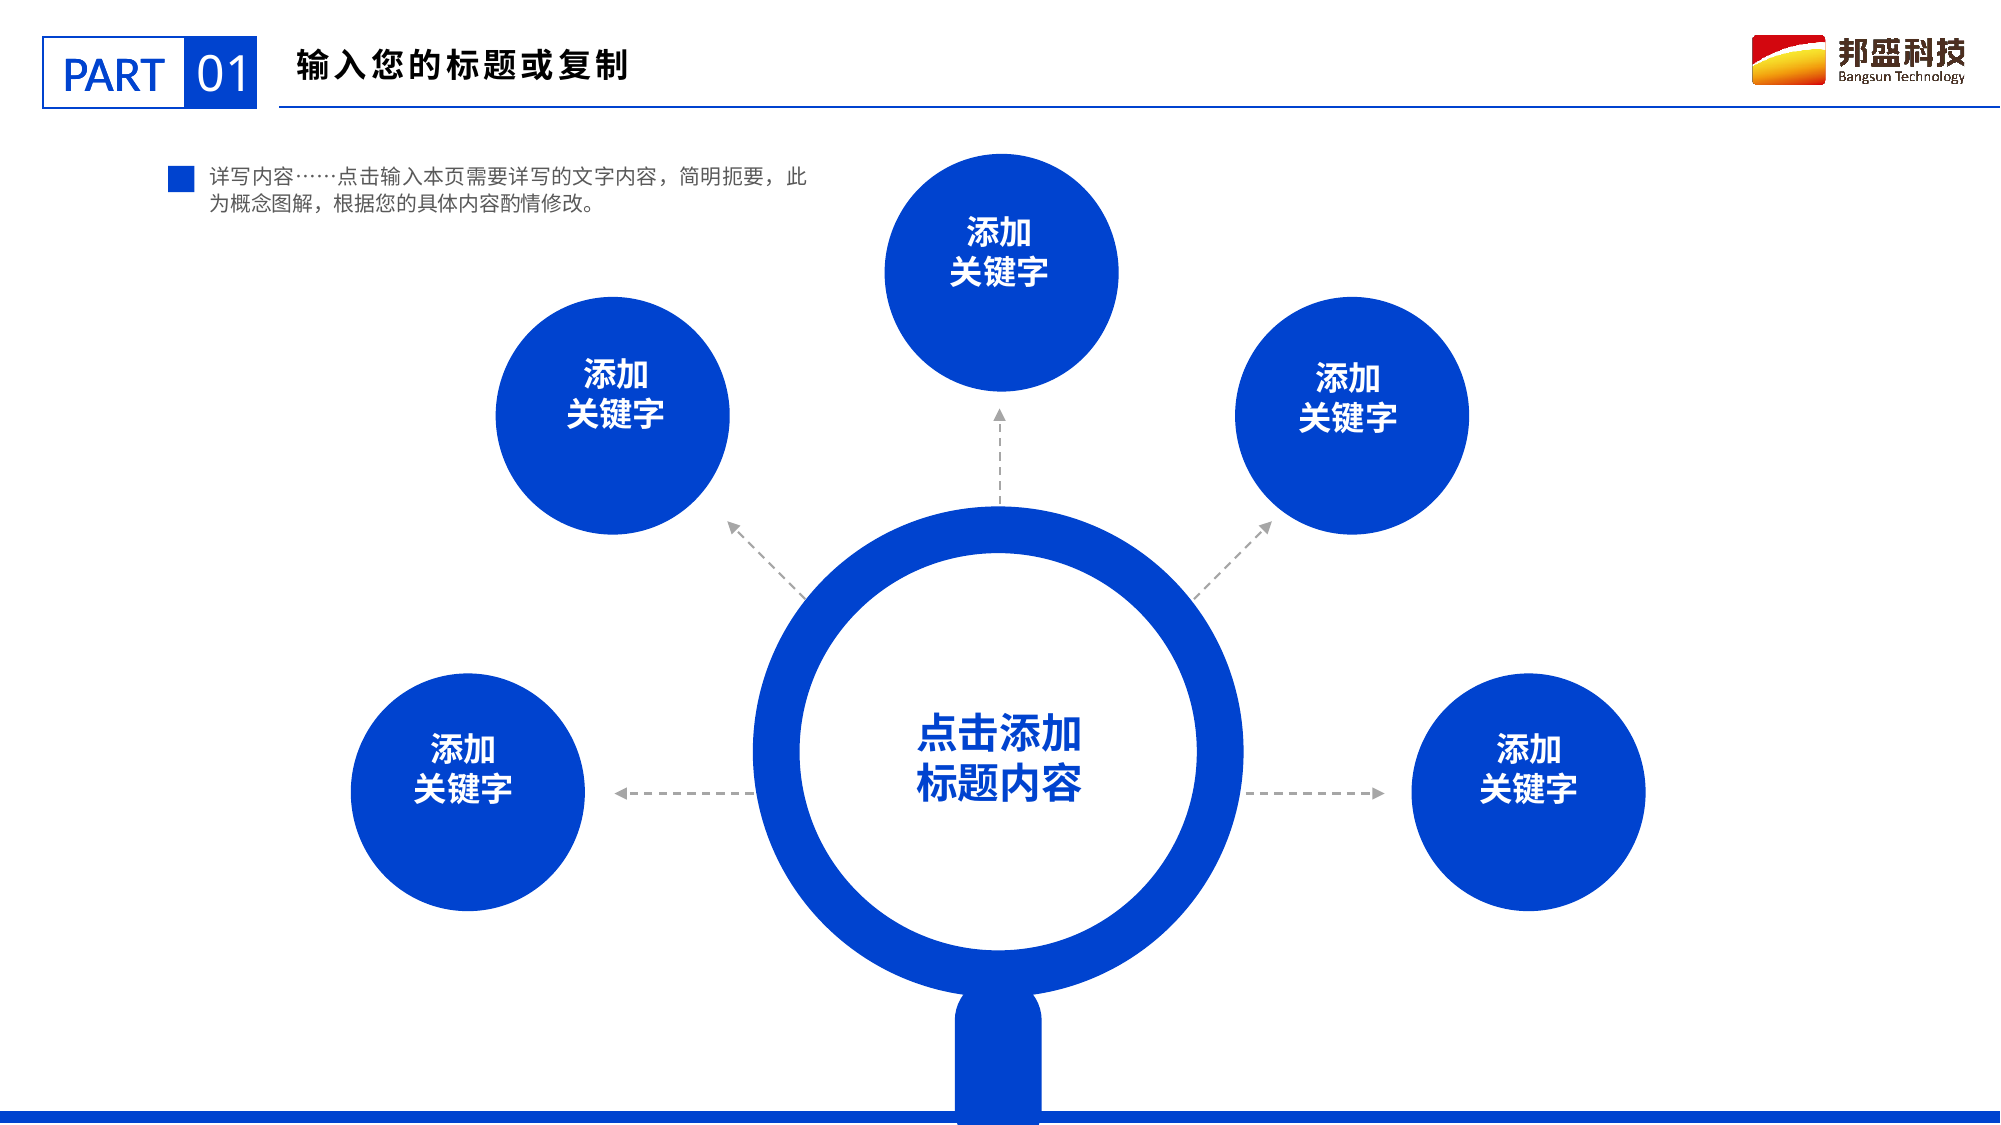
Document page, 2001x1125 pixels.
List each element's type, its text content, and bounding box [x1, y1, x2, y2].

text_box 添加 关键字 [1250, 348, 1447, 447]
text_box 添加 关键字 [518, 344, 714, 443]
text_box [906, 152, 1097, 202]
text_box PART [47, 34, 180, 110]
text_box 添加 关键字 [901, 202, 1098, 301]
text_box [1410, 724, 1647, 913]
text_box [752, 506, 1244, 1125]
text_box 添加 关键字 [366, 718, 562, 817]
picture [1750, 35, 1965, 87]
text_box [1435, 672, 1622, 718]
text_box [883, 203, 1120, 393]
text_box [375, 672, 561, 718]
text_box [494, 295, 731, 536]
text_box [167, 161, 807, 271]
text_box 输入您的标题或复制 [281, 36, 645, 92]
text_box 01 [182, 34, 269, 109]
text_box 添加 关键字 [1431, 718, 1628, 817]
text_box [349, 719, 586, 913]
text_box [1234, 295, 1471, 536]
